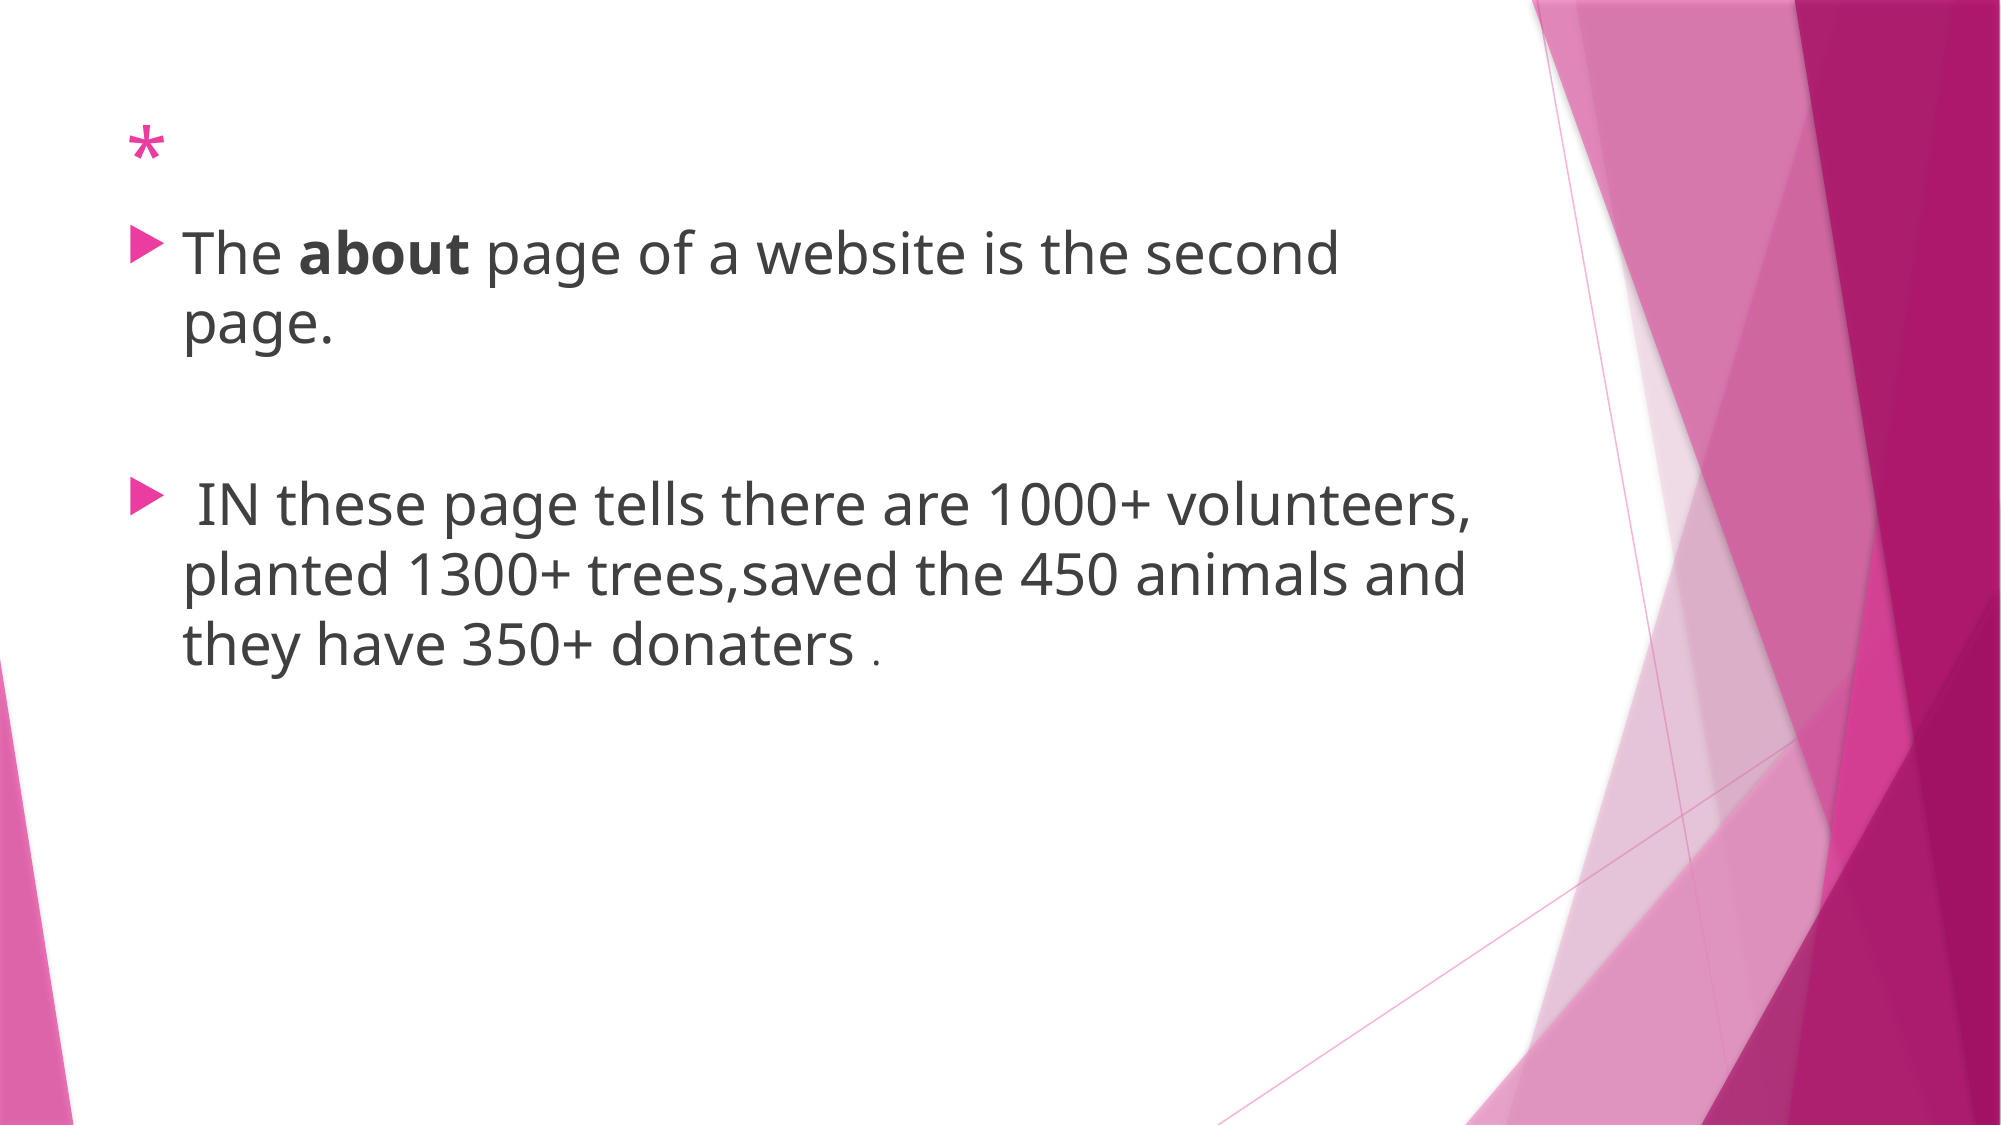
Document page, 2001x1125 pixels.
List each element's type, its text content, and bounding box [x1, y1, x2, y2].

list The about page of a website is the second page. IN these page tells there are 1000+ volunteers, planted 1300+ trees,saved the 450 animals and they have 350+ donaters . [111, 208, 1522, 927]
title * [111, 99, 1522, 208]
